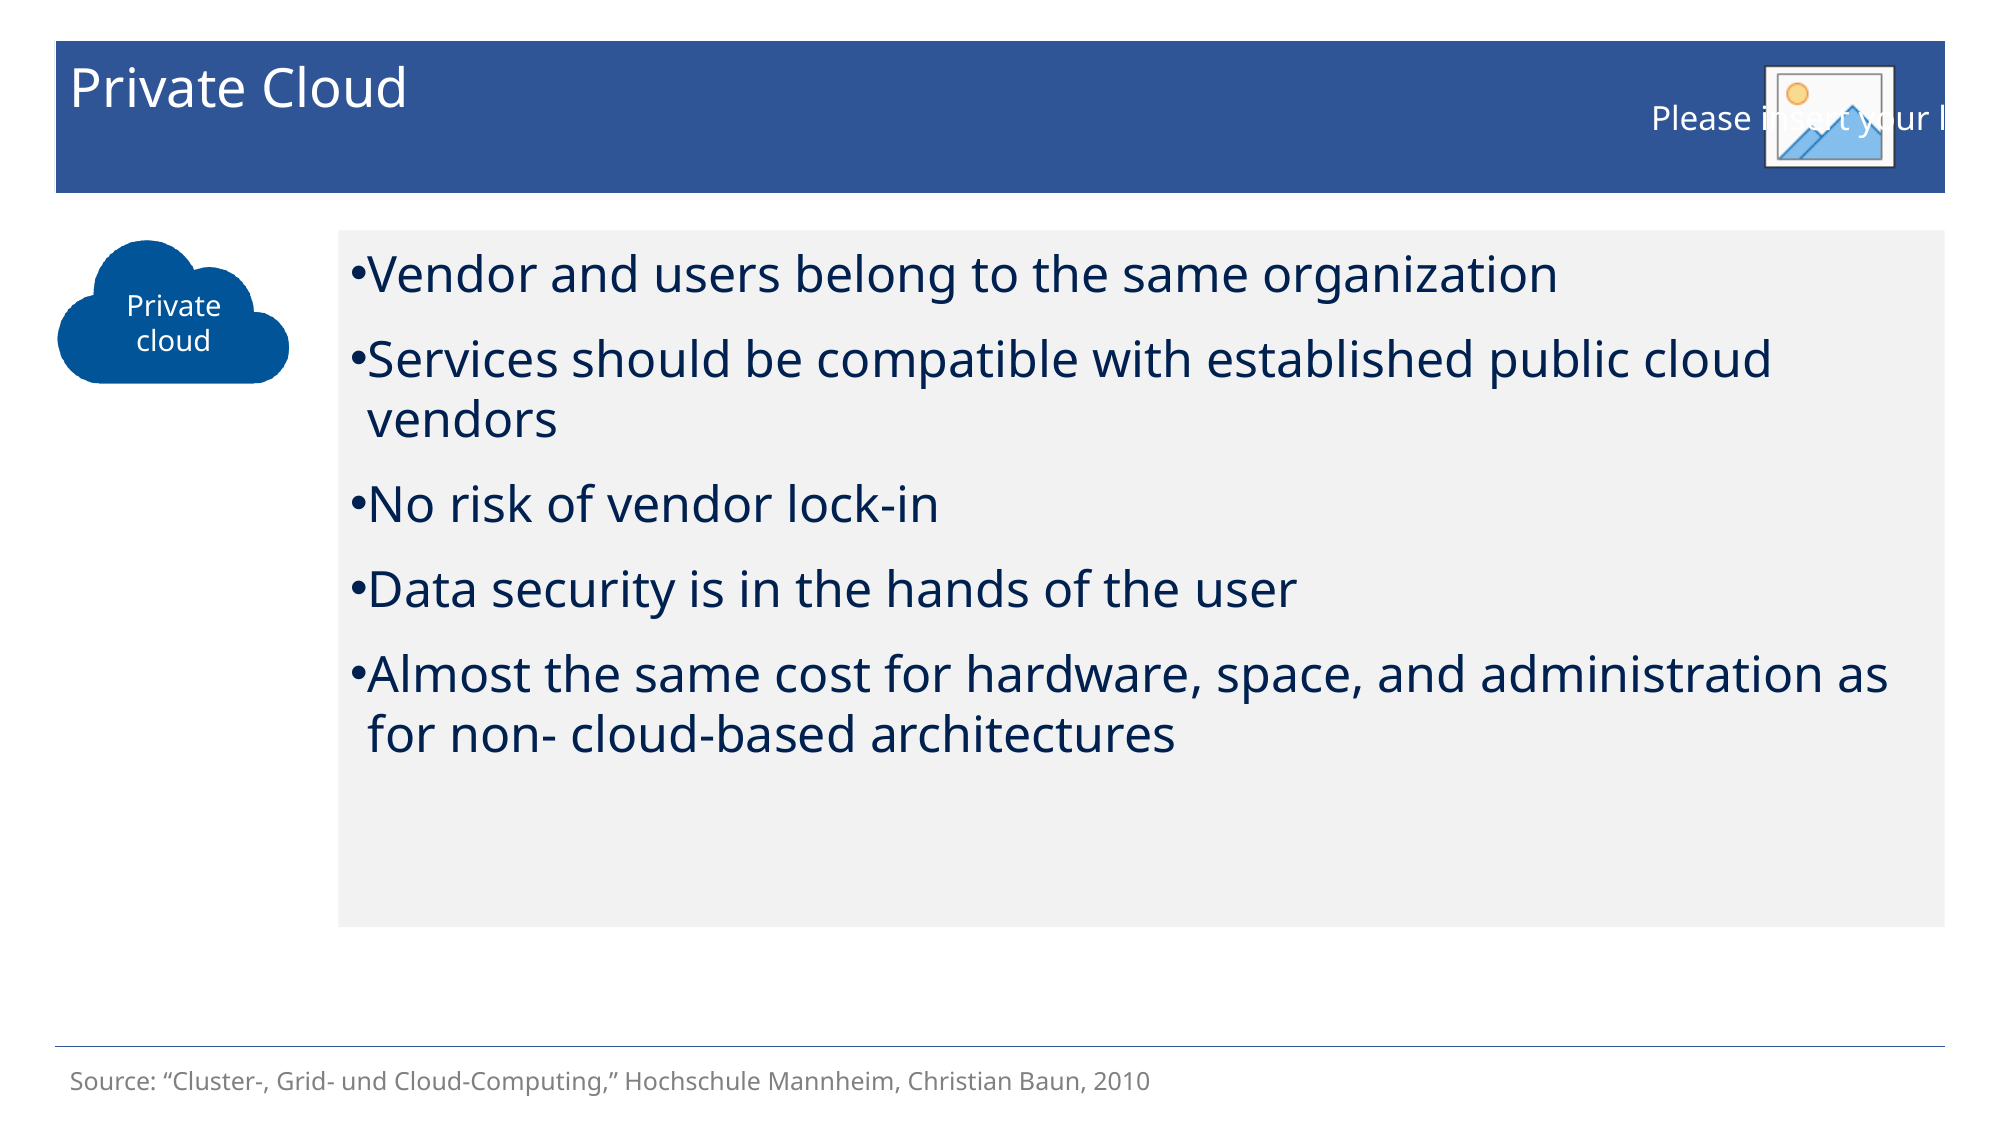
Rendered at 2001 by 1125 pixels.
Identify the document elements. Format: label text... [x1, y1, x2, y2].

picture [1714, 45, 1946, 188]
list Vendor and users belong to the same organization Services should be compatible with established public cloud vendors No risk of vendor lock-in Data security is in the hands of the user Almost the same cost for hardware, space, and administration as for non- cloud-based architectures [337, 229, 1946, 928]
picture [54, 239, 291, 385]
title Private Cloud [54, 45, 1714, 188]
list Source: “Cluster-, Grid- und Cloud-Computing,” Hochschule Mannheim, Christian Baun, 2010 [54, 1045, 1738, 1117]
